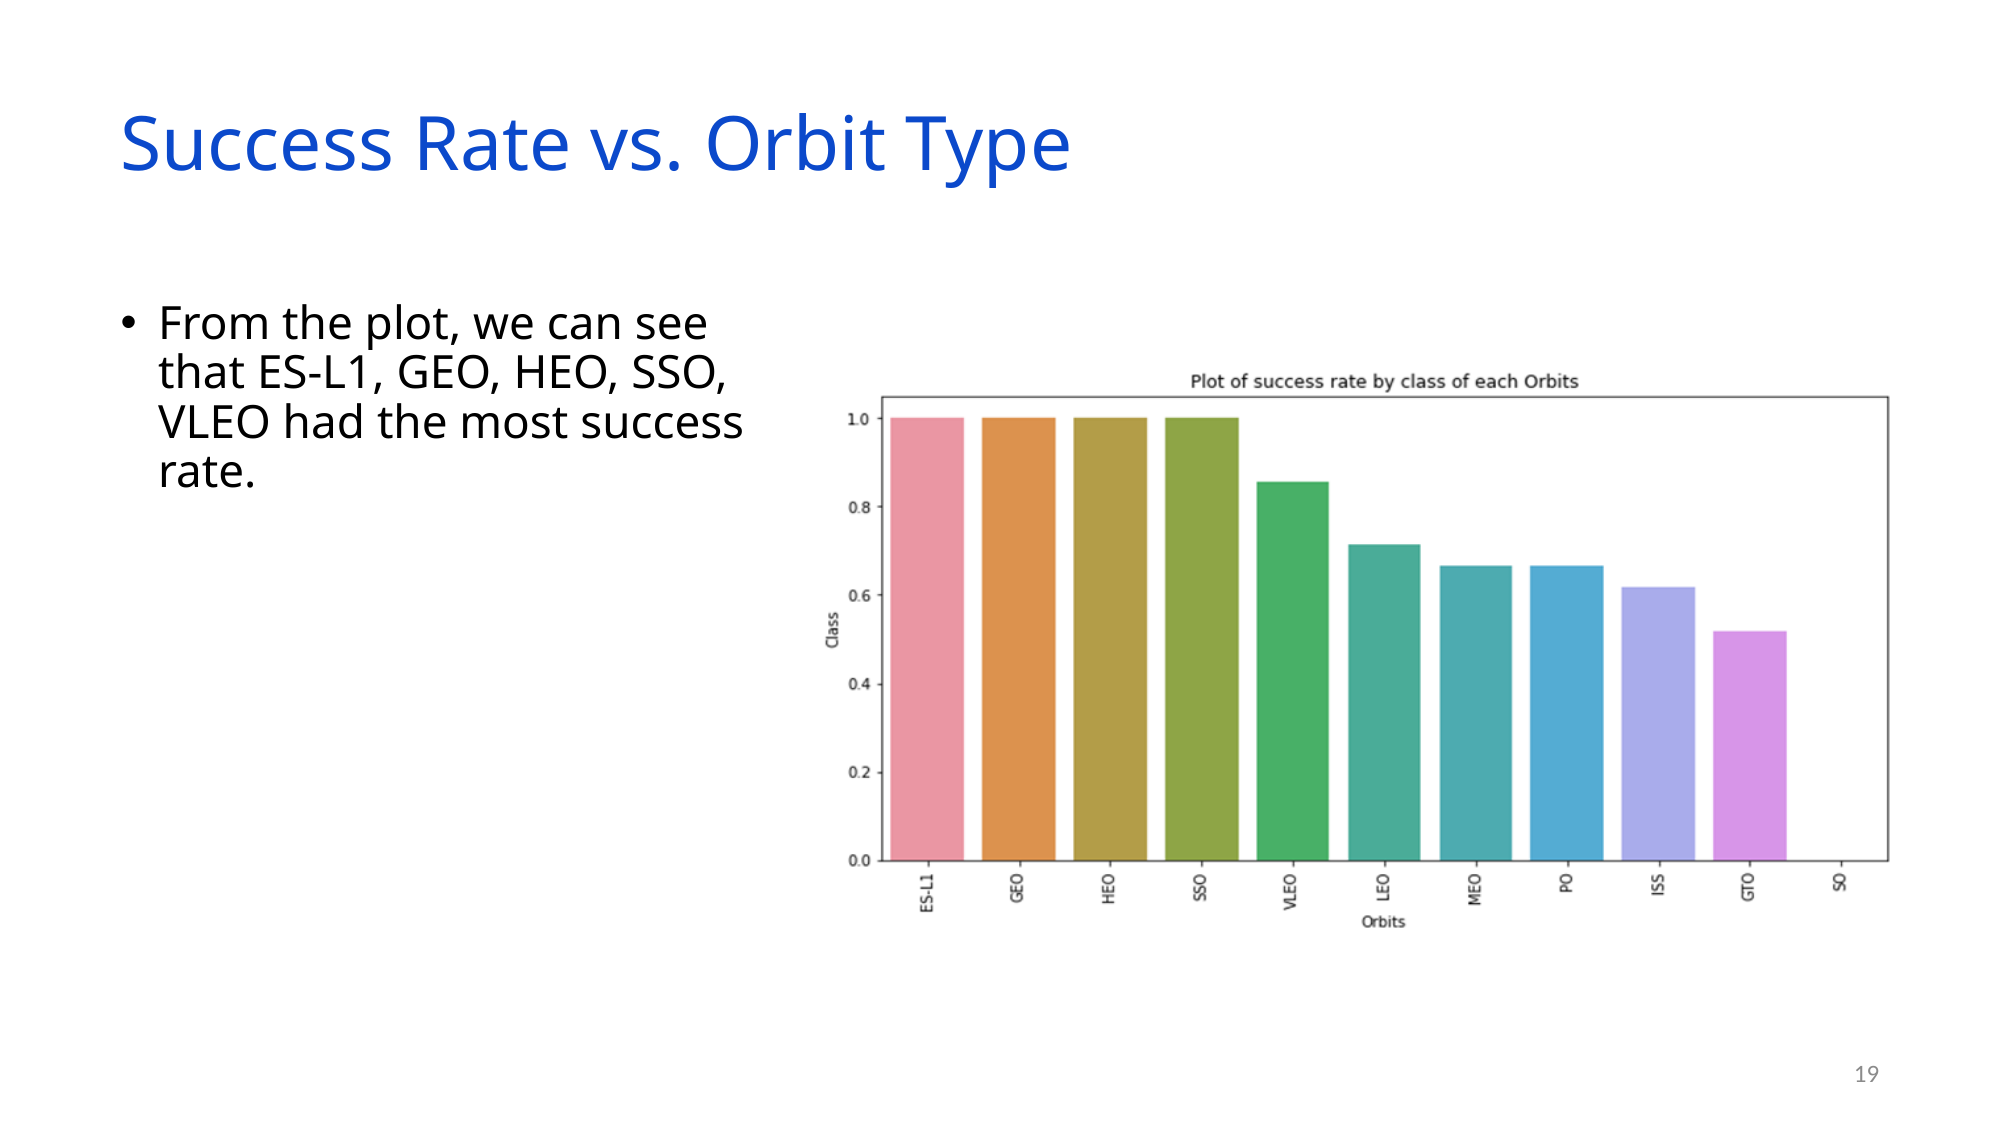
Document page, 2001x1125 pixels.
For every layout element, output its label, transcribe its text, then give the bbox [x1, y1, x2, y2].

slide_number 19 [1444, 1042, 1895, 1103]
list From the plot, we can see that ES-L1, GEO, HEO, SSO, VLEO had the most success rate. [105, 292, 763, 1014]
picture [814, 368, 1895, 933]
text_box Success Rate vs. Orbit Type [105, 52, 1895, 240]
